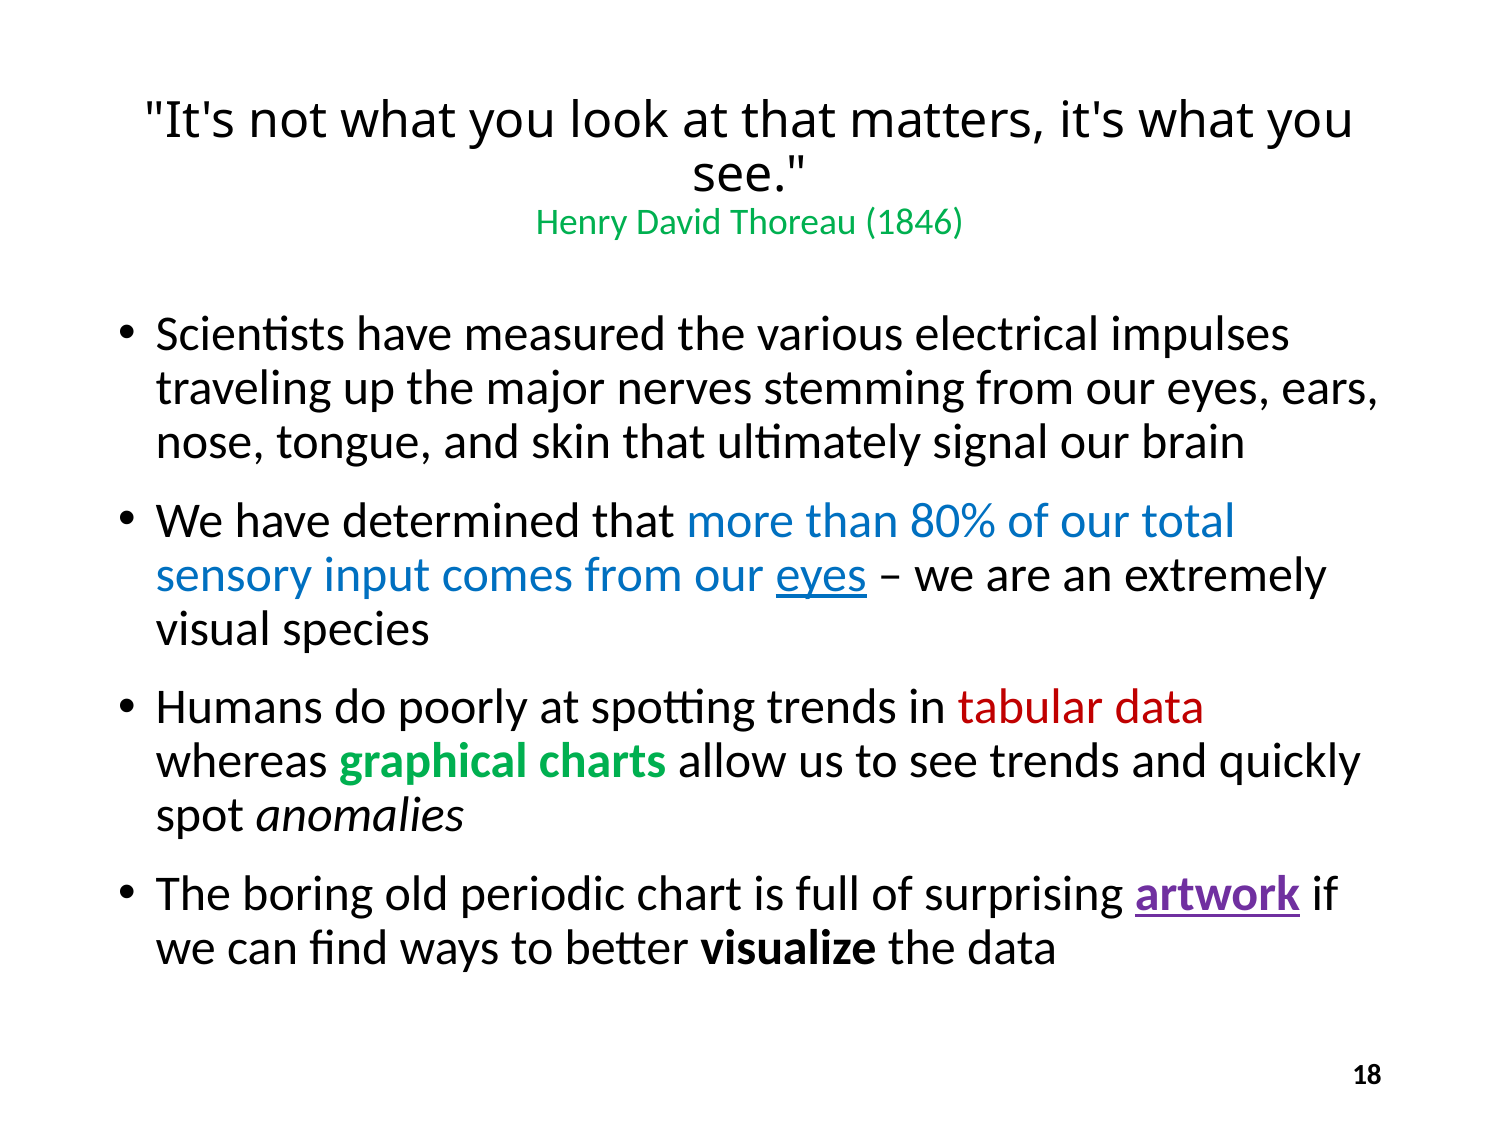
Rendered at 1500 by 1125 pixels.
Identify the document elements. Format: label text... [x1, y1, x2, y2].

title "It's not what you look at that matters, it's what you see." Henry David Thoreau (1846) [103, 59, 1397, 278]
slide_number 18 [1059, 1042, 1397, 1103]
list Scientists have measured the various electrical impulses traveling up the major nerves stemming from our eyes, ears, nose, tongue, and skin that ultimately signal our brain We have determined that more than 80% of our total sensory input comes from our eyes – we are an extremely visual species Humans do poorly at spotting trends in tabular data whereas graphical charts allow us to see trends and quickly spot anomalies The boring old periodic chart is full of surprising artwork if we can find ways to better visualize the data [103, 299, 1397, 1014]
